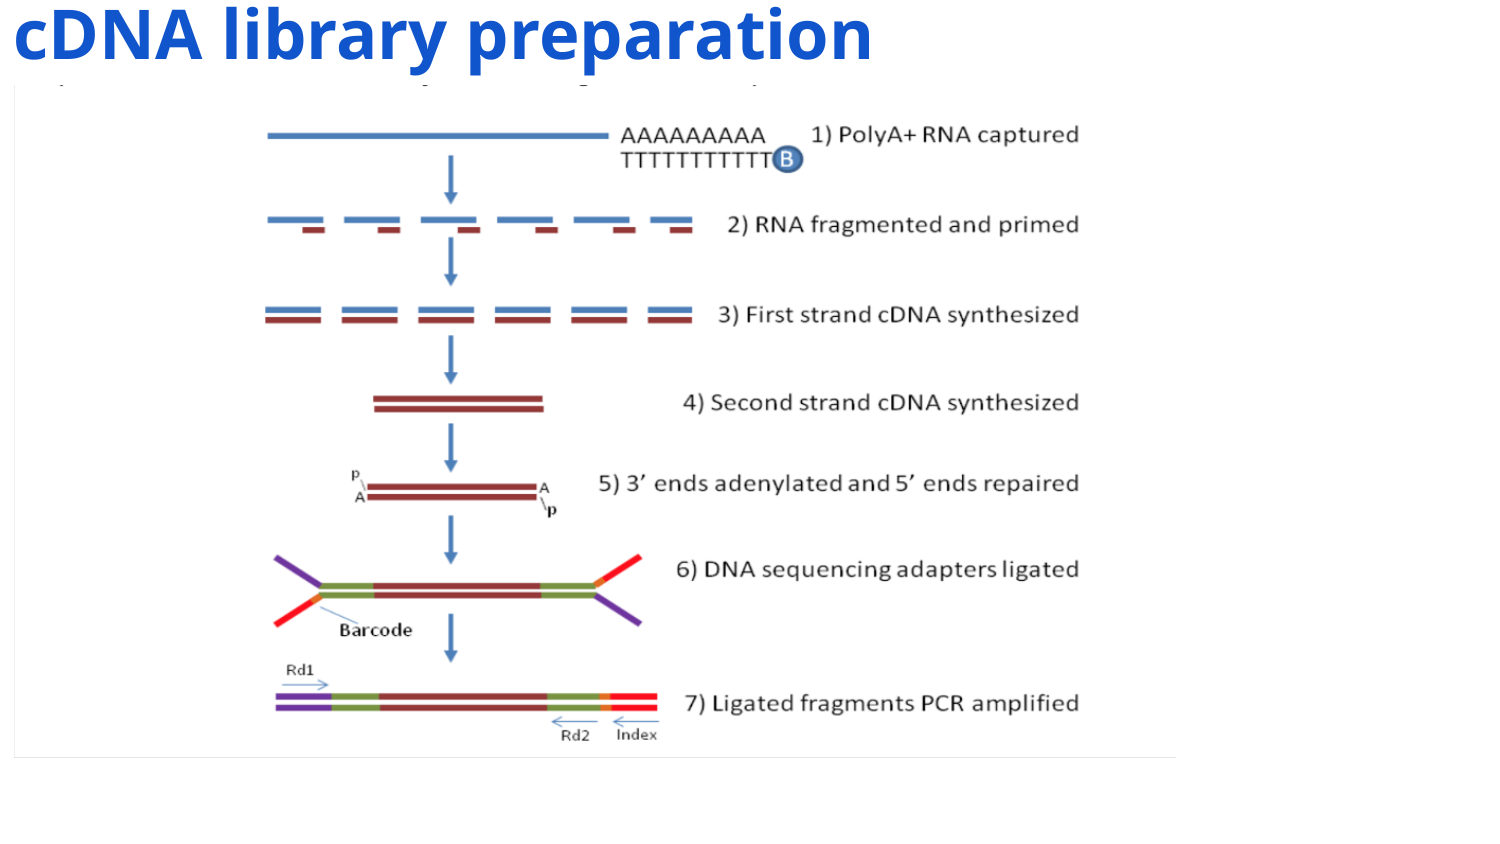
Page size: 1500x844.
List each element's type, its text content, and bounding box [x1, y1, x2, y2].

picture [13, 85, 1176, 759]
title cDNA library preparation [13, 0, 1500, 121]
